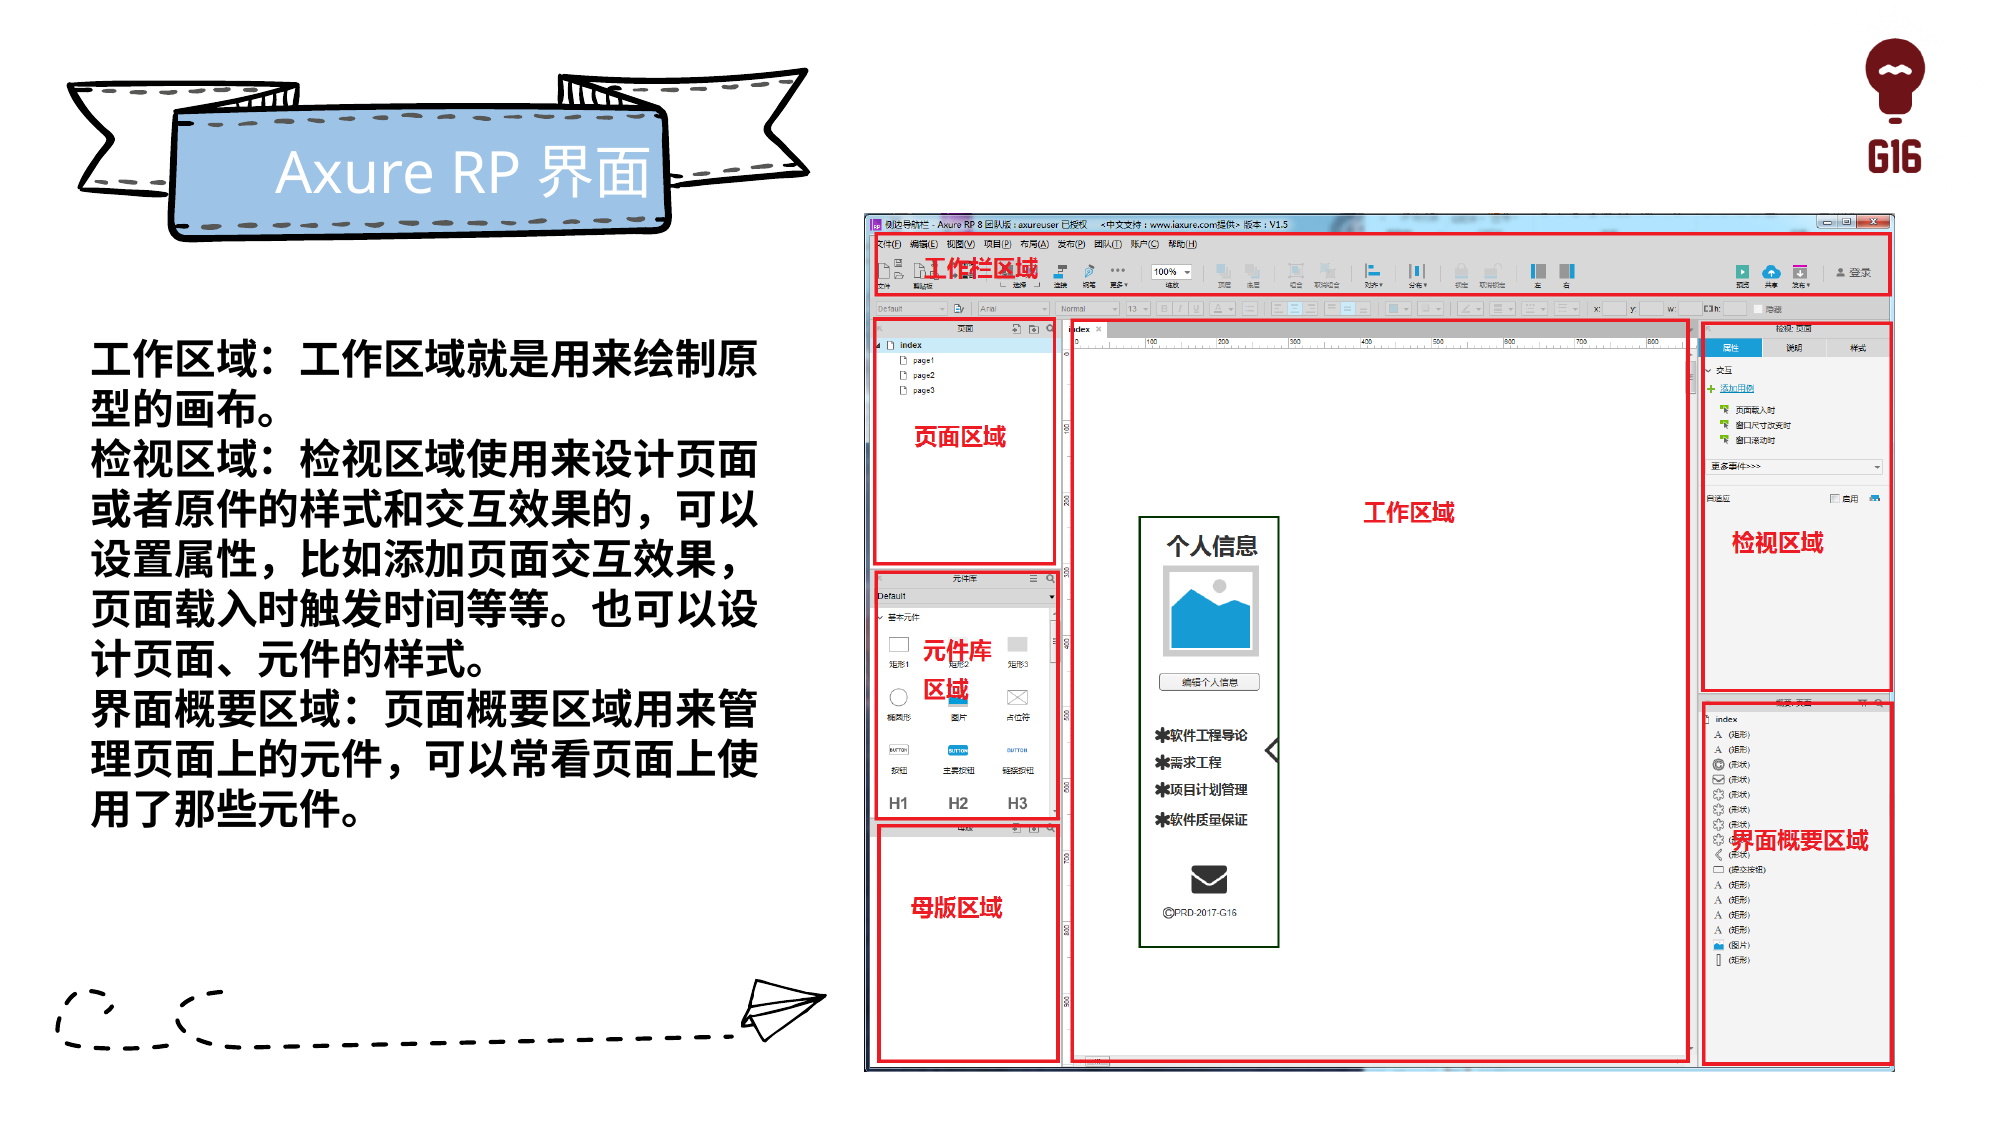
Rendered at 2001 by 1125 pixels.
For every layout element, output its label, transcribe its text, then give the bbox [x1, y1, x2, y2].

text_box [66, 67, 811, 244]
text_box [57, 978, 827, 1049]
picture [864, 213, 1895, 1072]
picture [1801, 4, 1989, 196]
text_box 工作区域：工作区域就是用来绘制原型的画布。 检视区域：检视区域使用来设计页面或者原件的样式和交互效果的，可以设置属性，比如添加页面交互效果，页面载入时触发时间等等。也可以设计页面、元件的样式。 界面概要区域：页面概要区域用来管理页面上的元件，可以常看页面上使用了那些元件。 [76, 325, 783, 841]
